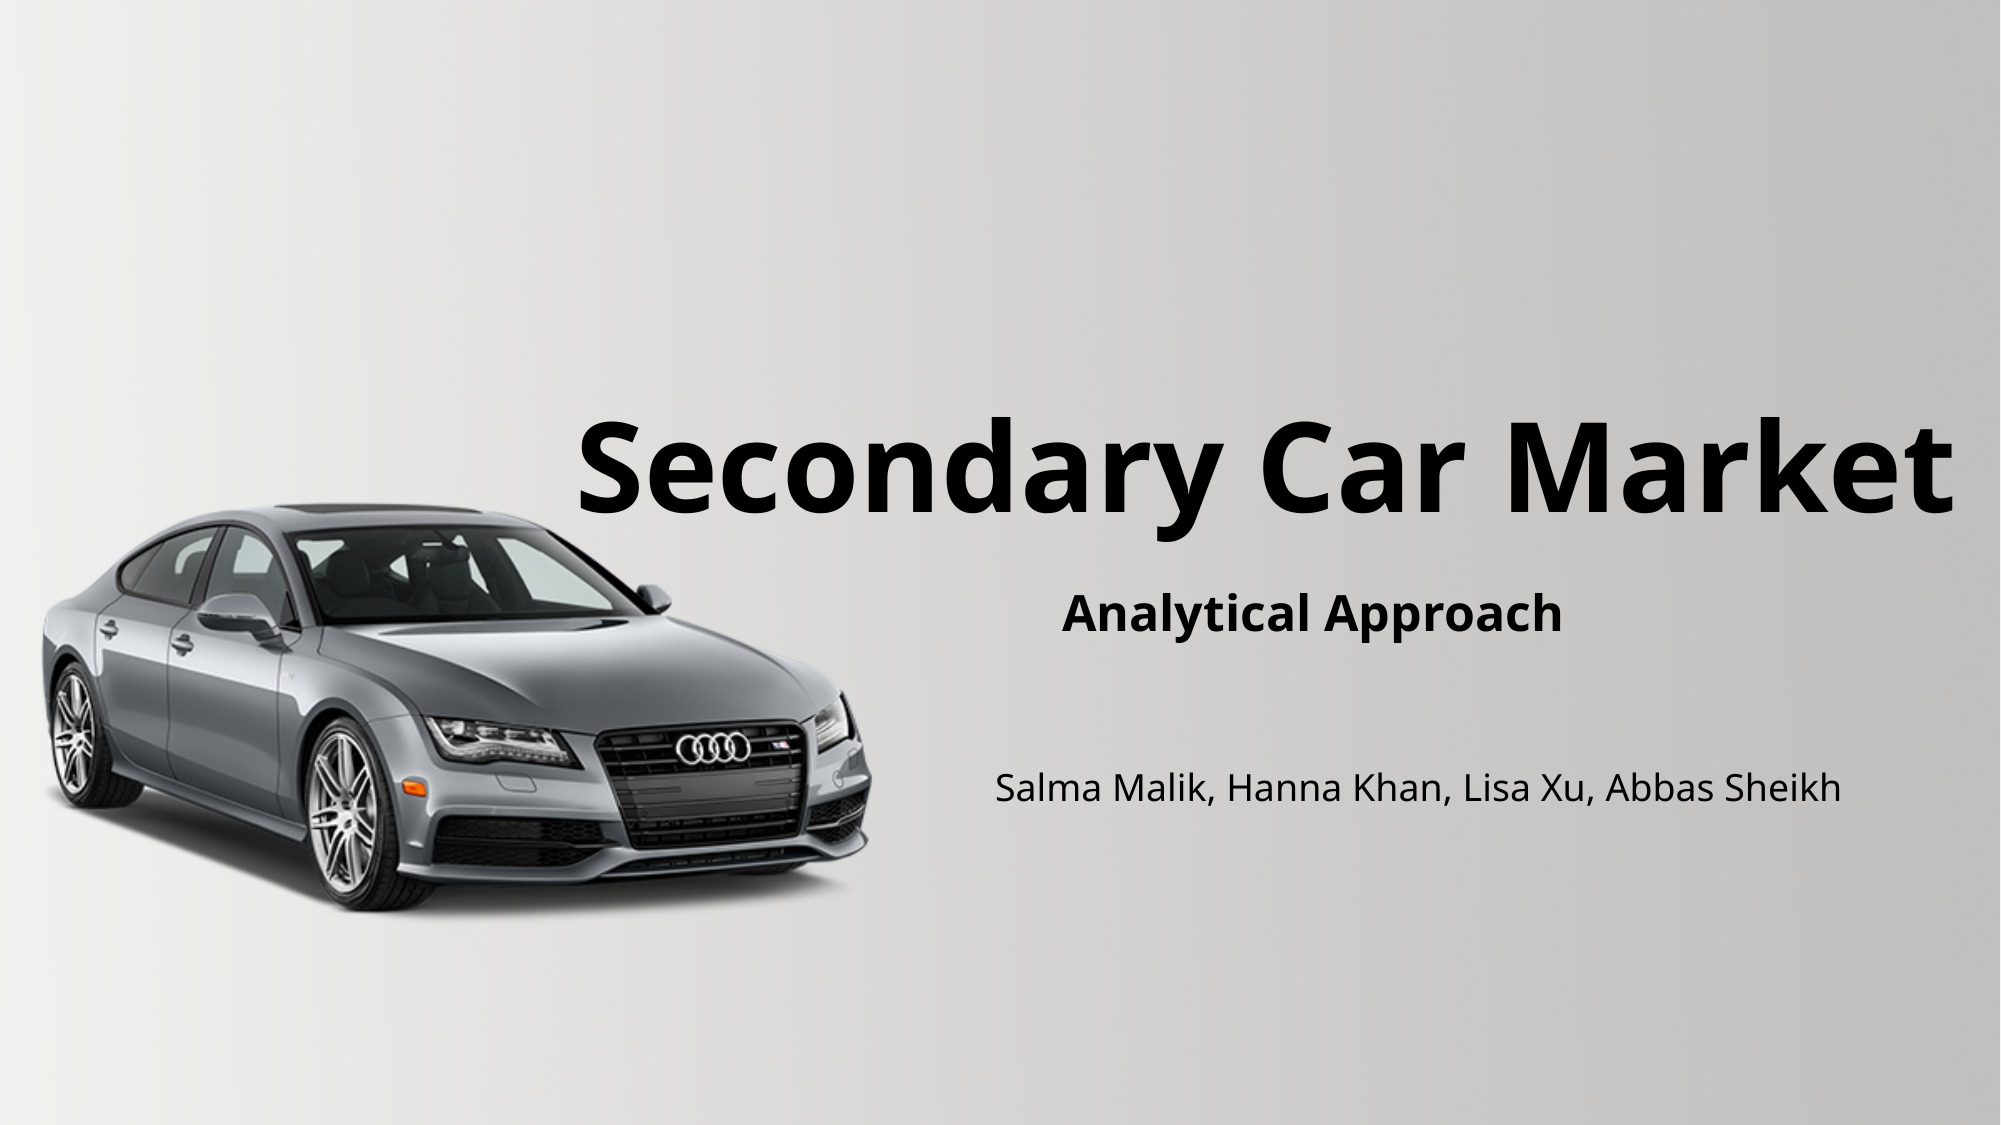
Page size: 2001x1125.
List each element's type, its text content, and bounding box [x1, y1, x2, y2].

text_box Secondary Car Market [532, 214, 2000, 548]
text_box Analytical Approach [679, 581, 1961, 799]
text_box Salma Malik, Hanna Khan, Lisa Xu, Abbas Sheikh [980, 756, 1886, 817]
picture [0, 0, 2001, 1125]
